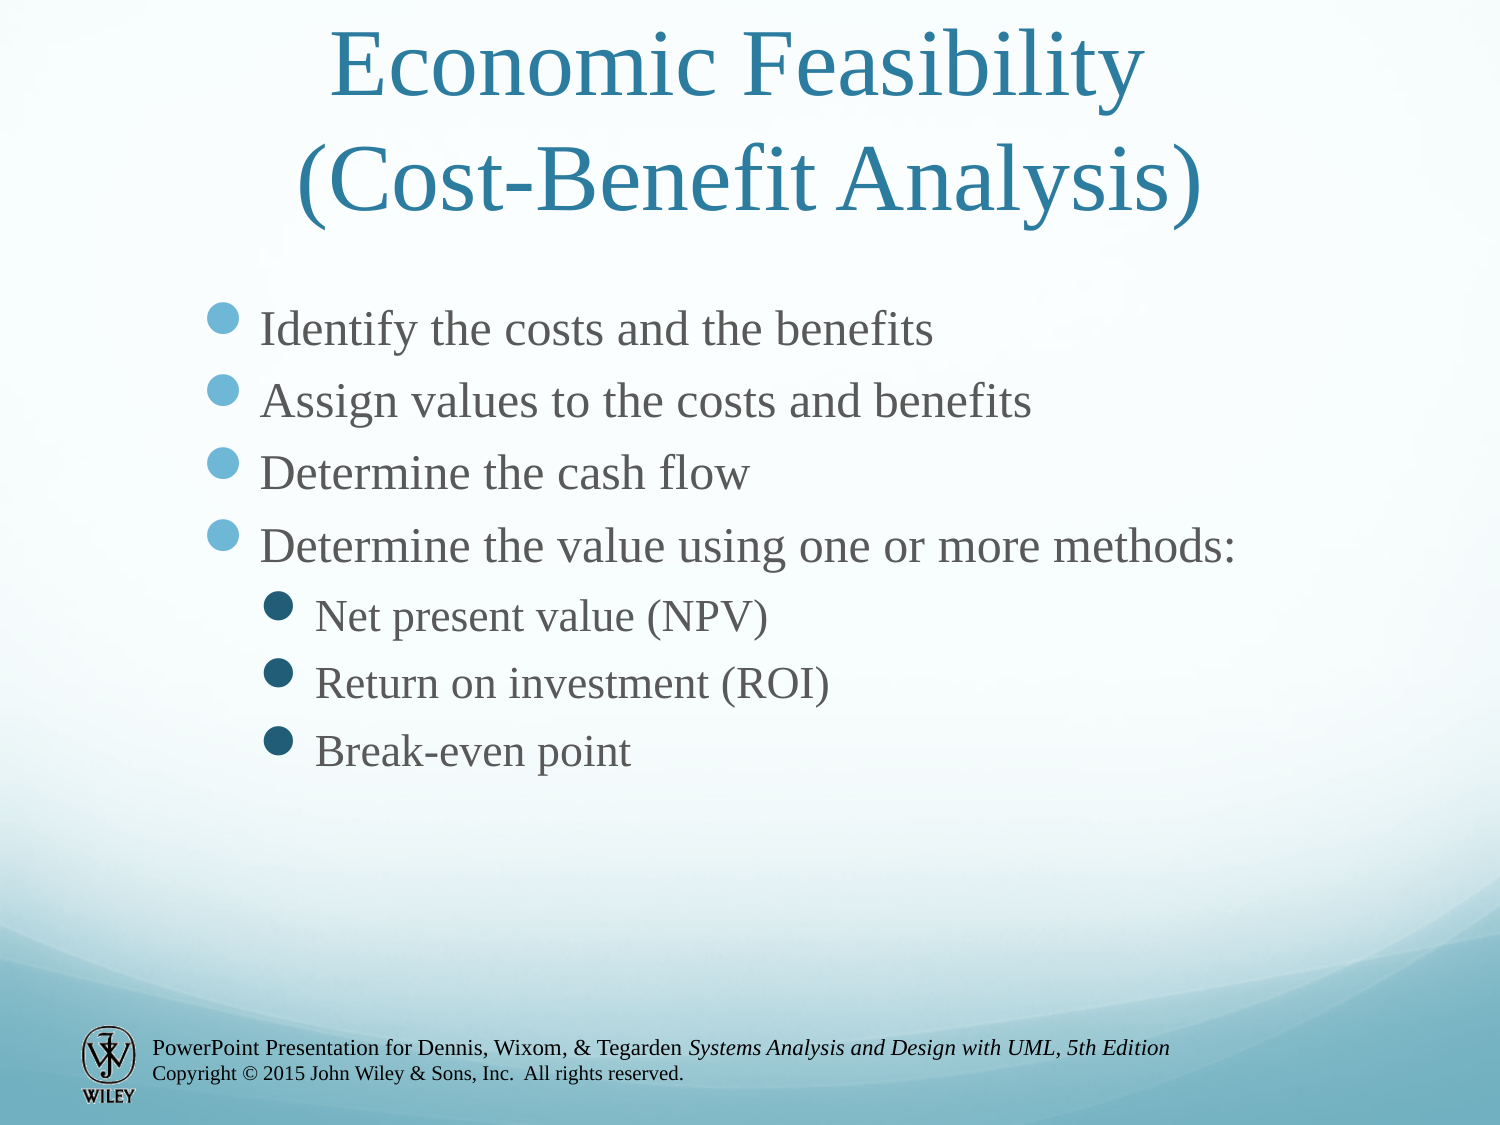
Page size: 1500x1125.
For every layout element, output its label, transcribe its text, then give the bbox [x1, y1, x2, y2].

title Economic Feasibility (Cost-Benefit Analysis) [89, 17, 1410, 238]
picture [78, 1024, 138, 1105]
list Identify the costs and the benefits Assign values to the costs and benefits Determine the cash flow Determine the value using one or more methods: Net present value (NPV) Return on investment (ROI) Break-even point [187, 287, 1386, 838]
